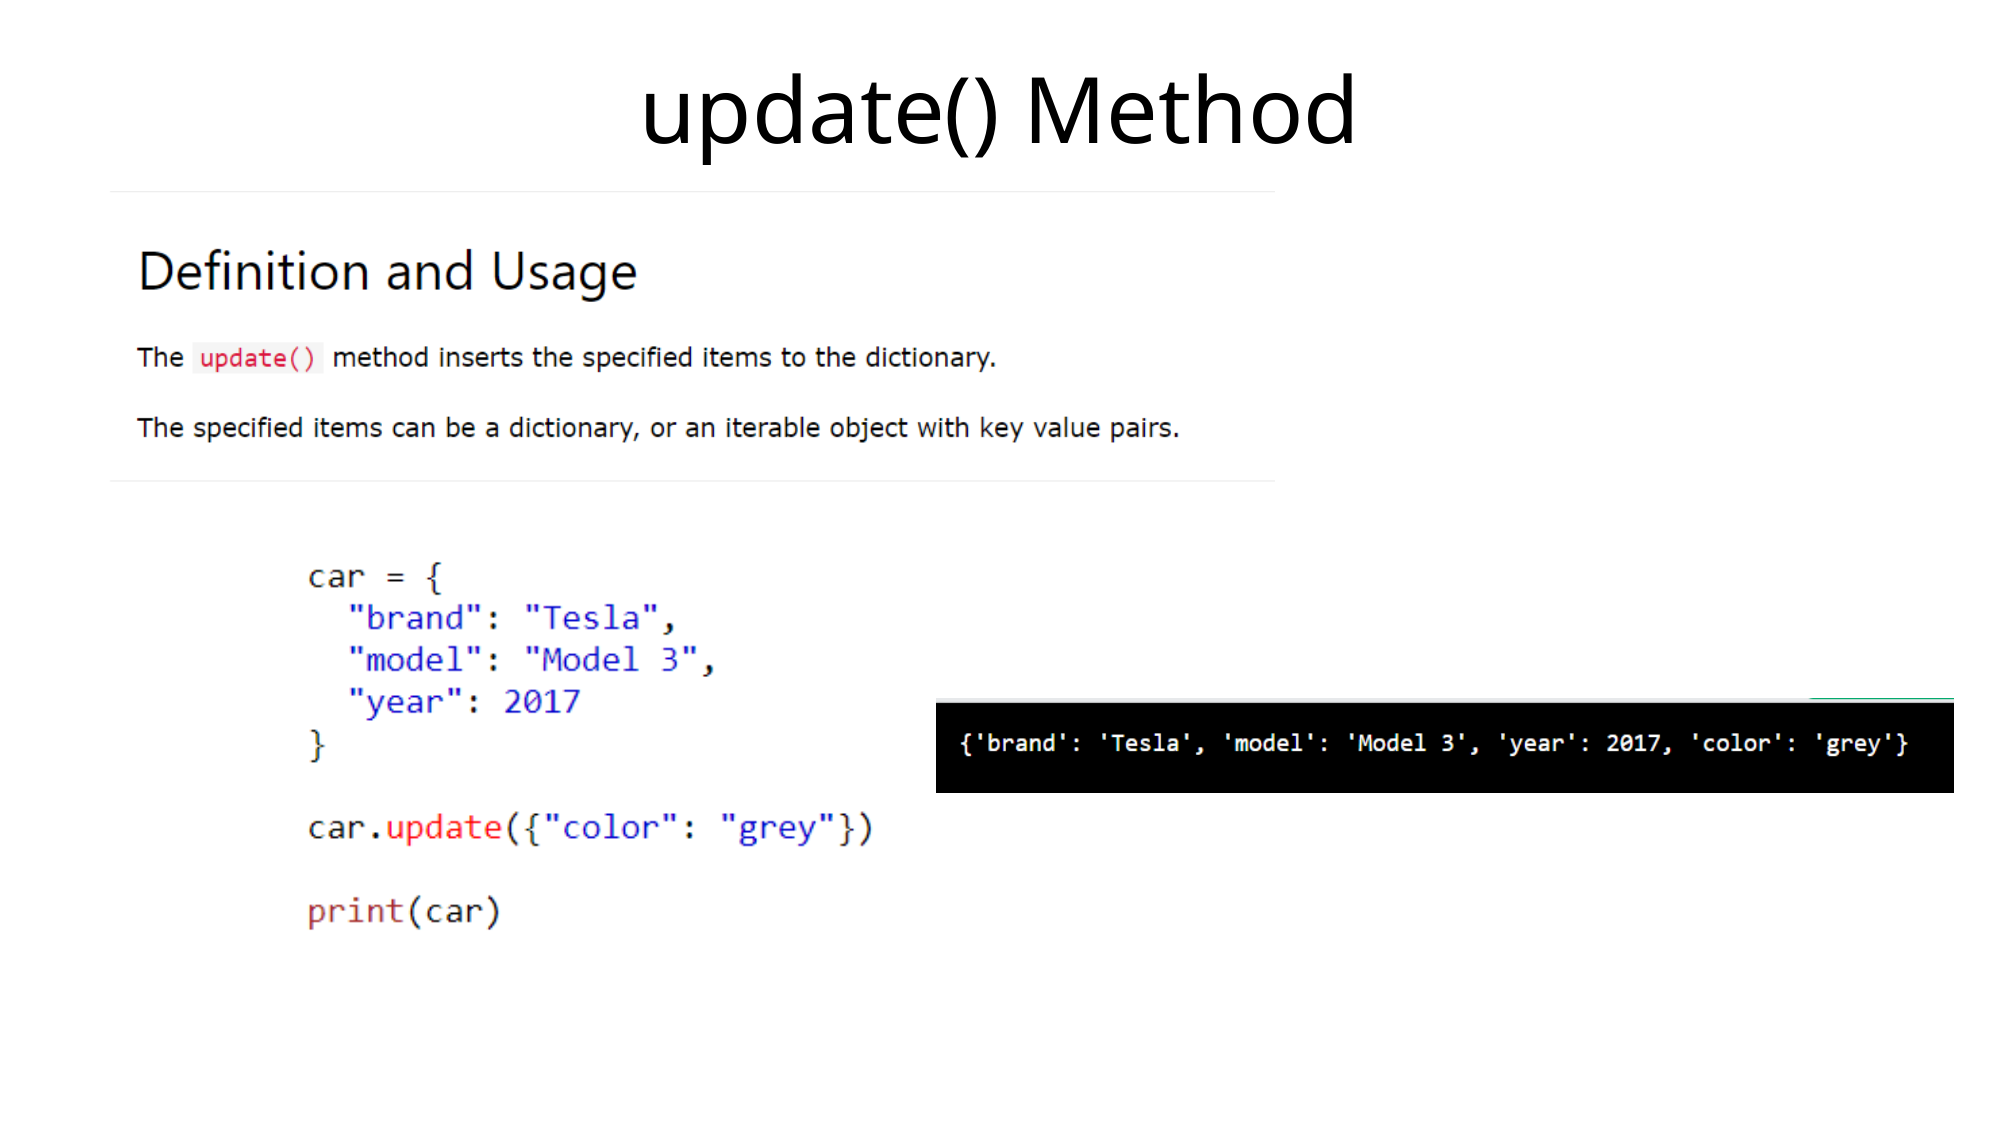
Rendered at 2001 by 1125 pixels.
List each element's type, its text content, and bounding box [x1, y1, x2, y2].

picture [936, 698, 1954, 793]
title update() Method [137, 59, 1863, 278]
picture [295, 540, 911, 951]
picture [90, 191, 1275, 494]
